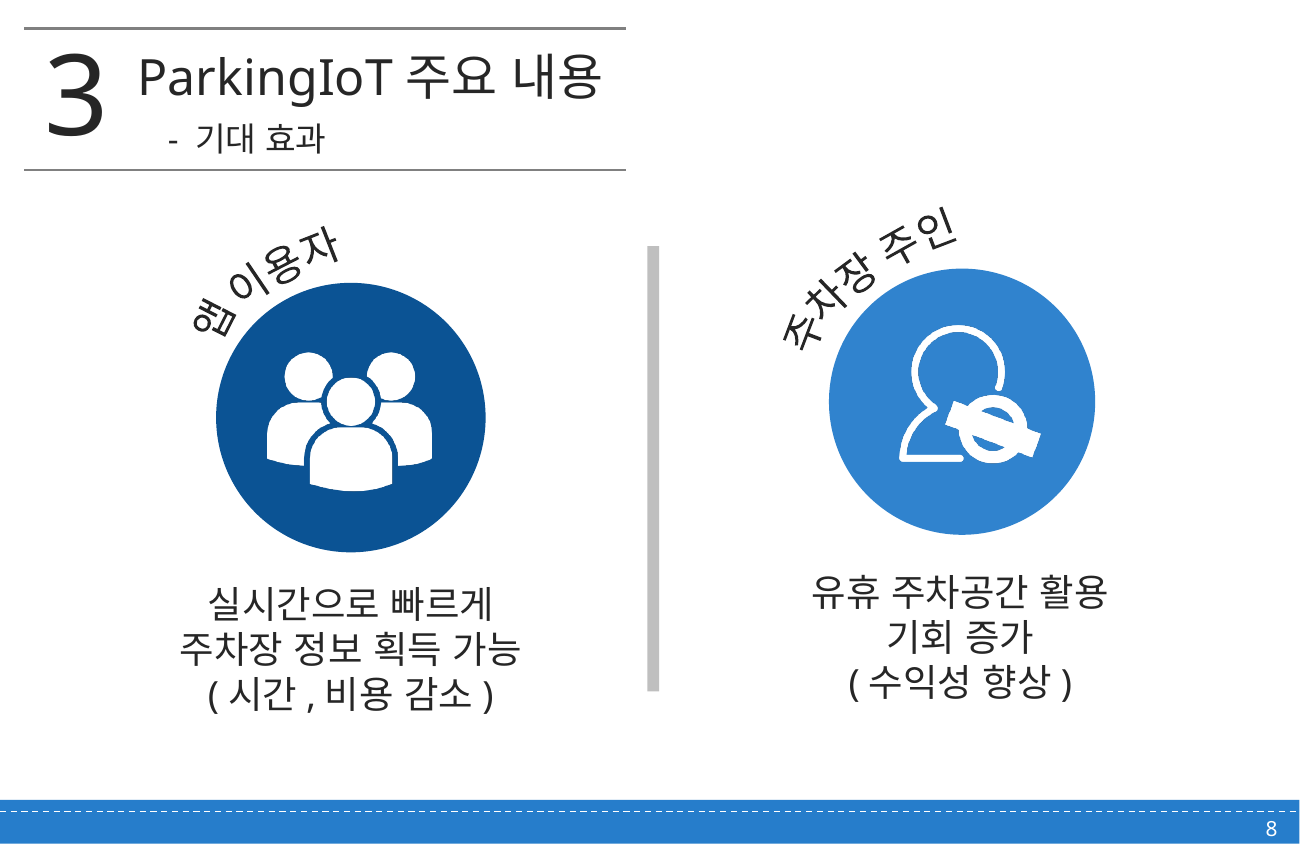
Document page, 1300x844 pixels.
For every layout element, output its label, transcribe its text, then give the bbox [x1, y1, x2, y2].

text_box [645, 244, 661, 693]
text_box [778, 256, 1131, 714]
list - 기대 효과 [152, 110, 615, 164]
list ParkingIoT주요 내용 [109, 37, 877, 127]
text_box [194, 255, 486, 553]
slide_number 8 [989, 813, 1293, 844]
title 3 [29, 50, 119, 132]
text_box 실시간으로 빠르게 주차장 정보 획득 가능 (시간,비용 감소) [145, 574, 556, 724]
